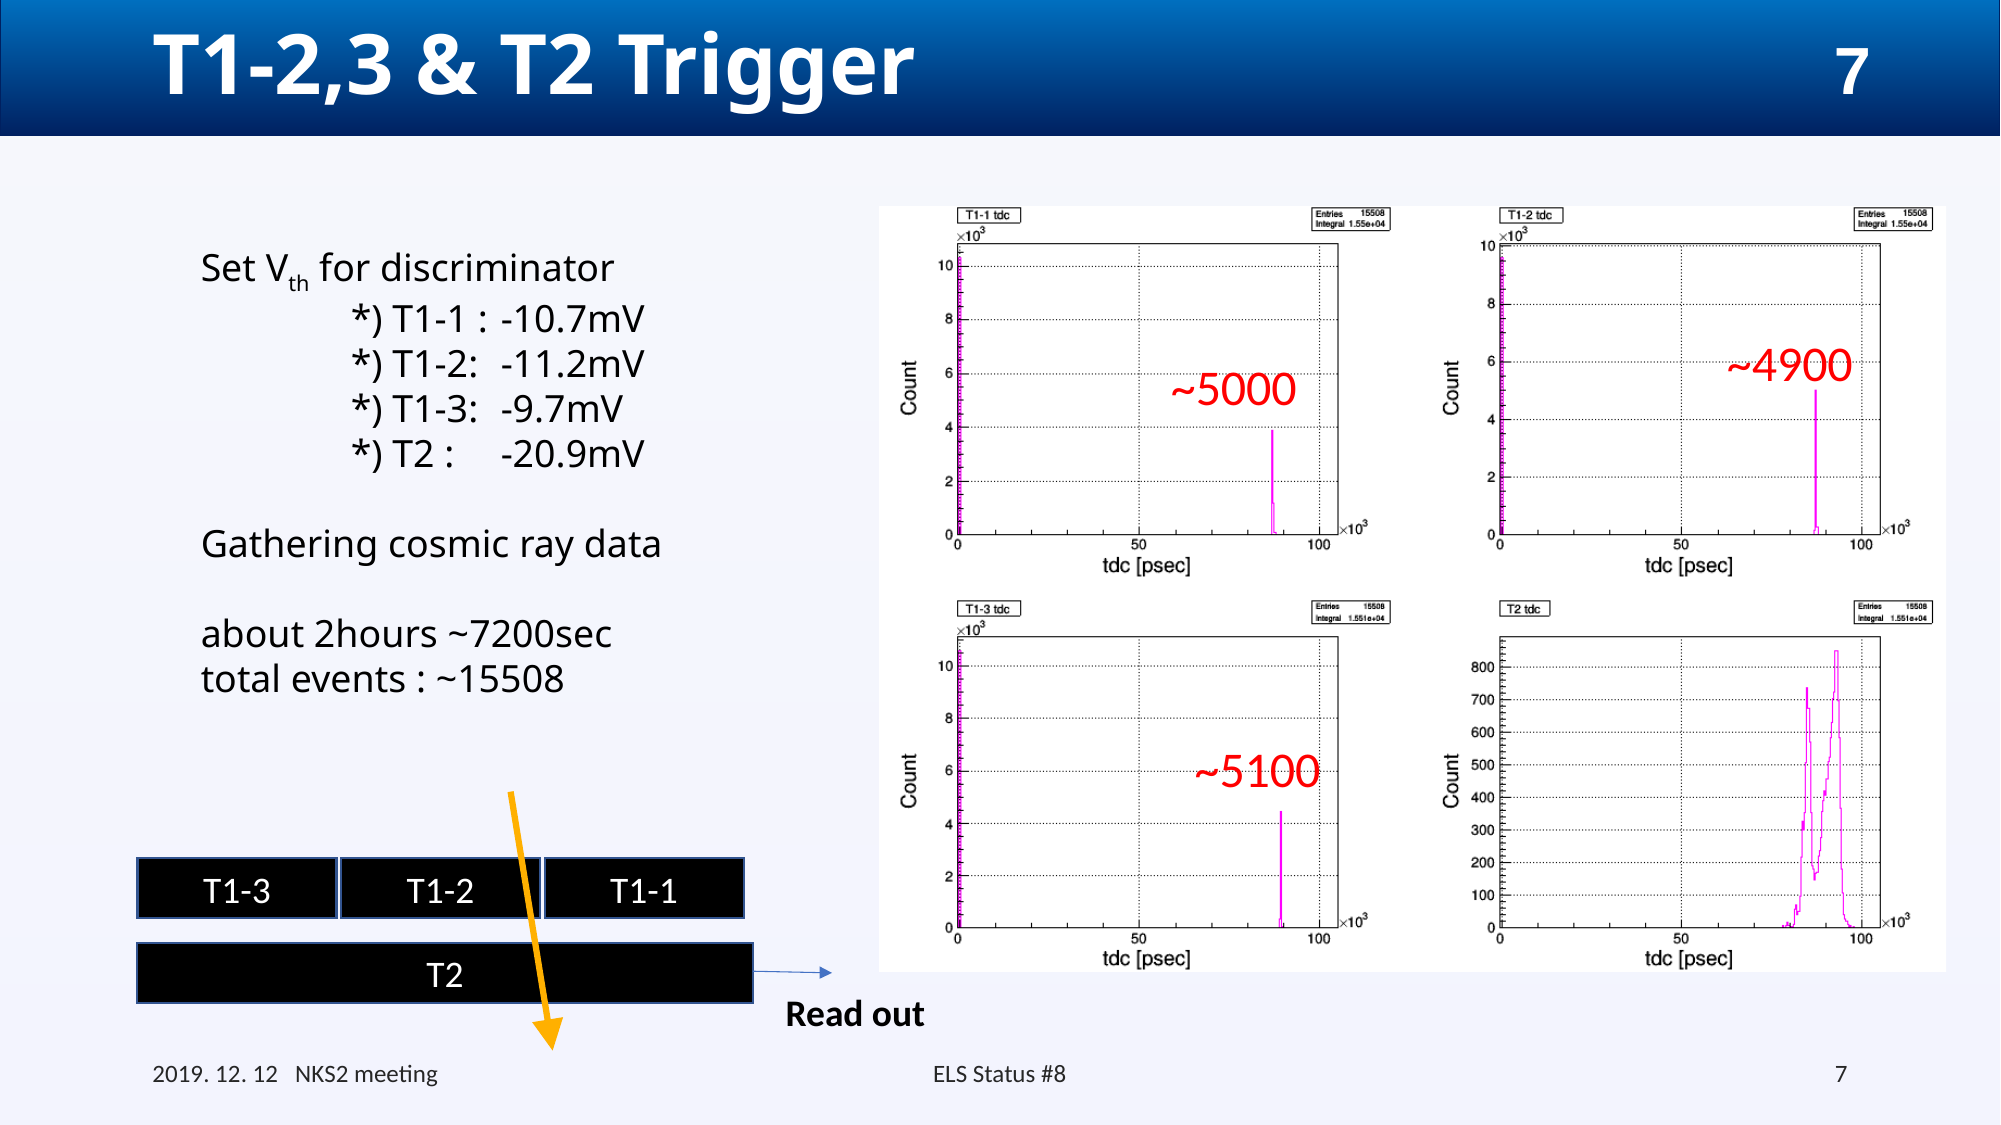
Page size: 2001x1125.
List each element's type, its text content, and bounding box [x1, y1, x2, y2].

text_box Set Vth for discriminator *) T1-1 : -10.7mV *) T1-2: -11.2mV *) T1-3: -9.7mV *) T2 : -20.9mV Gathering cosmic ray data about 2hours ~7200sec total events : ~15508 [186, 236, 697, 753]
text_box T1-3 [136, 857, 338, 919]
text_box T2 [136, 942, 510, 1004]
text_box T2 [553, 942, 754, 1004]
slide_number 2019. 12. 12 NKS2 meeting [137, 1042, 588, 1103]
title T1-2,3 & T2 Trigger [137, 0, 1863, 136]
footer ELS Status #8 [662, 1042, 1338, 1103]
text_box Read out [770, 982, 988, 1042]
slide_number 7 [1412, 1042, 1863, 1103]
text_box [510, 791, 553, 1051]
picture [879, 206, 1947, 972]
text_box T1-1 [553, 857, 745, 919]
text_box T1-2 [340, 857, 510, 919]
